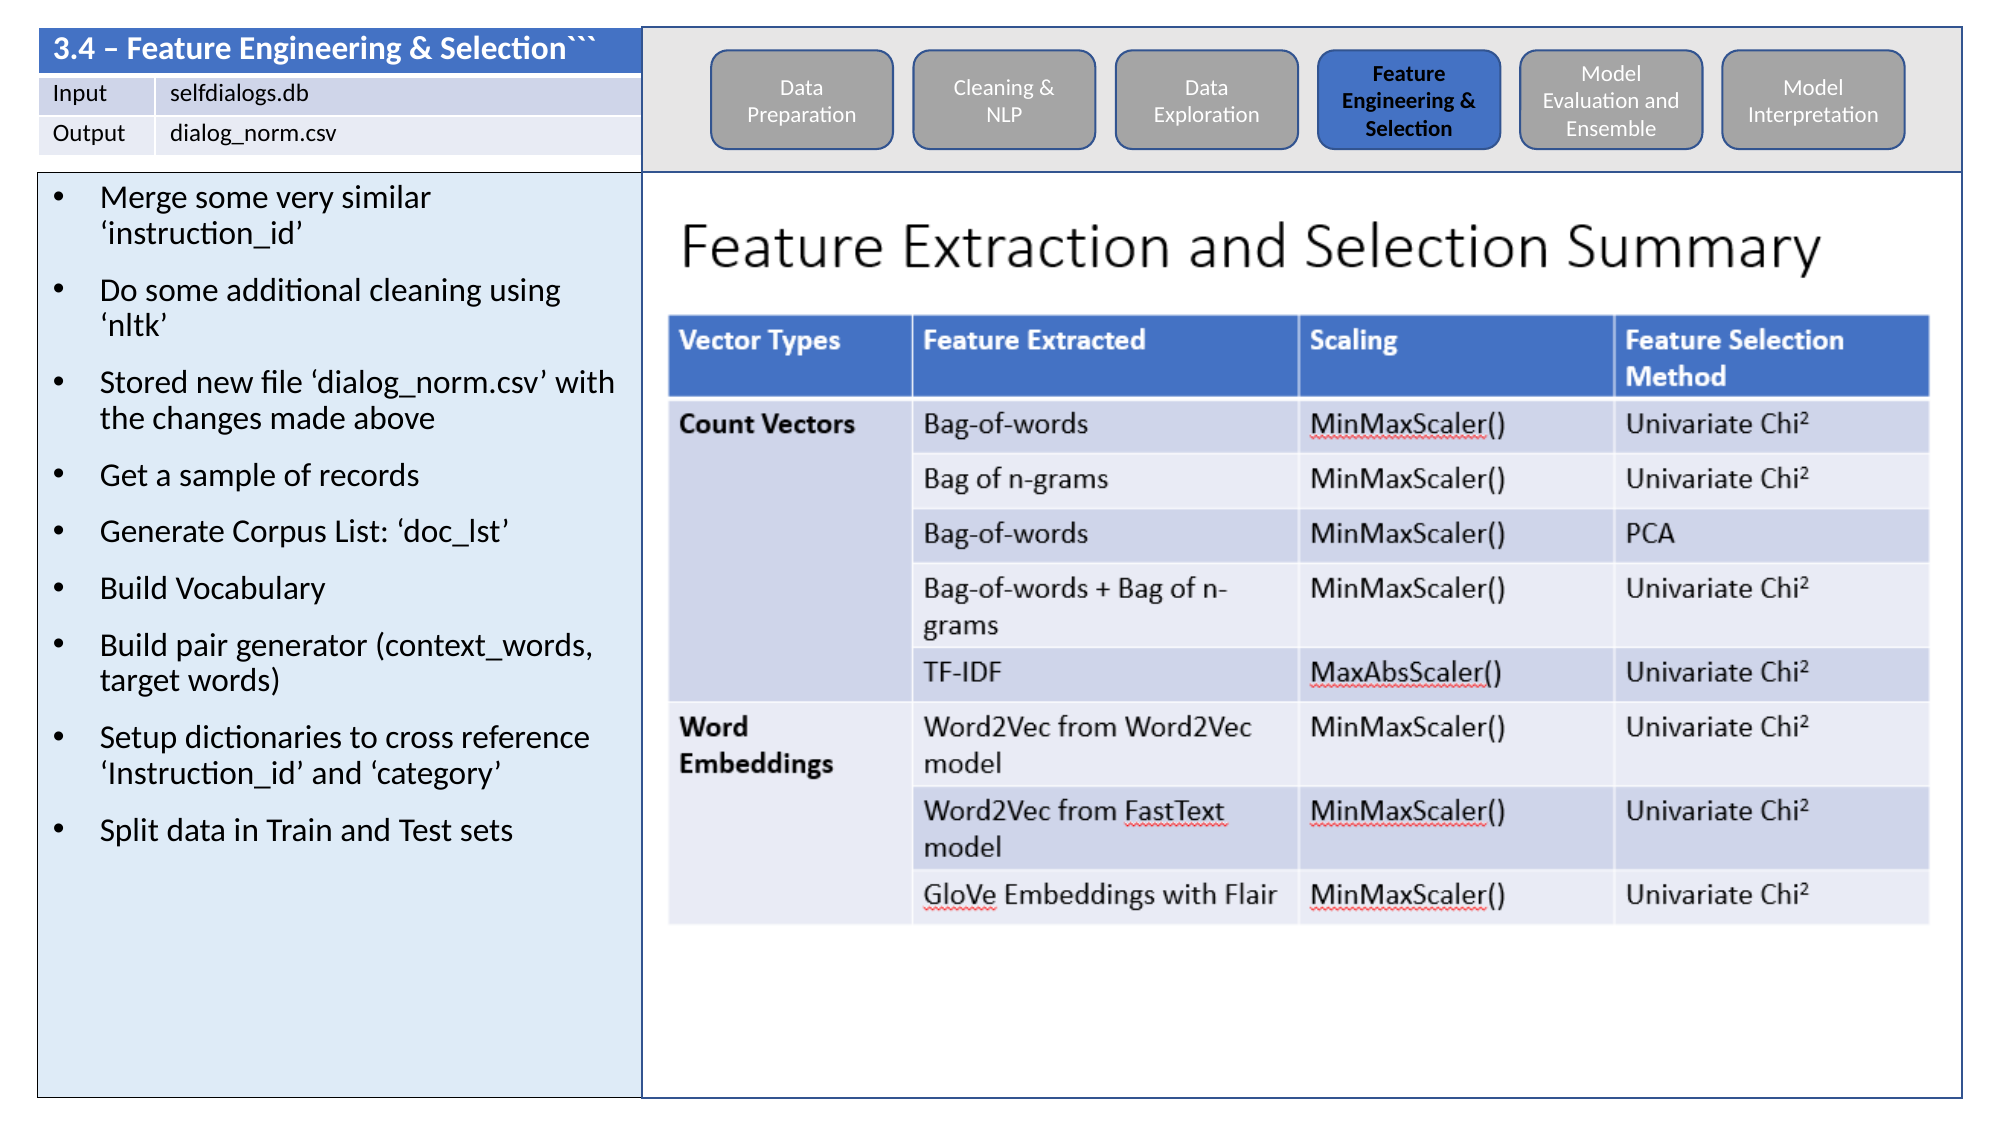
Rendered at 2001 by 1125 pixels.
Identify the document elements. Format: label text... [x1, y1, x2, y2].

table_header 3.4 – Feature Engineering & Selection``` [39, 28, 641, 73]
list Merge some very similar ‘instruction_id’ Do some additional cleaning using ‘nltk’ Stored new file ‘dialog_norm.csv’ with the changes made above Get a sample of records Generate Corpus List: ‘doc_lst’ Build Vocabulary Build pair generator (context_words, target words) Setup dictionaries to cross reference ‘Instruction_id’ and ‘category’ Split data in Train and Test sets [37, 172, 641, 1098]
table_cell dialog_norm.csv [156, 117, 641, 155]
table_cell selfdialogs.db [156, 78, 641, 115]
picture [653, 211, 1950, 953]
table_cell Input [39, 78, 154, 115]
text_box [642, 27, 1963, 173]
text_box [641, 171, 1963, 1099]
table_cell Output [39, 117, 154, 155]
